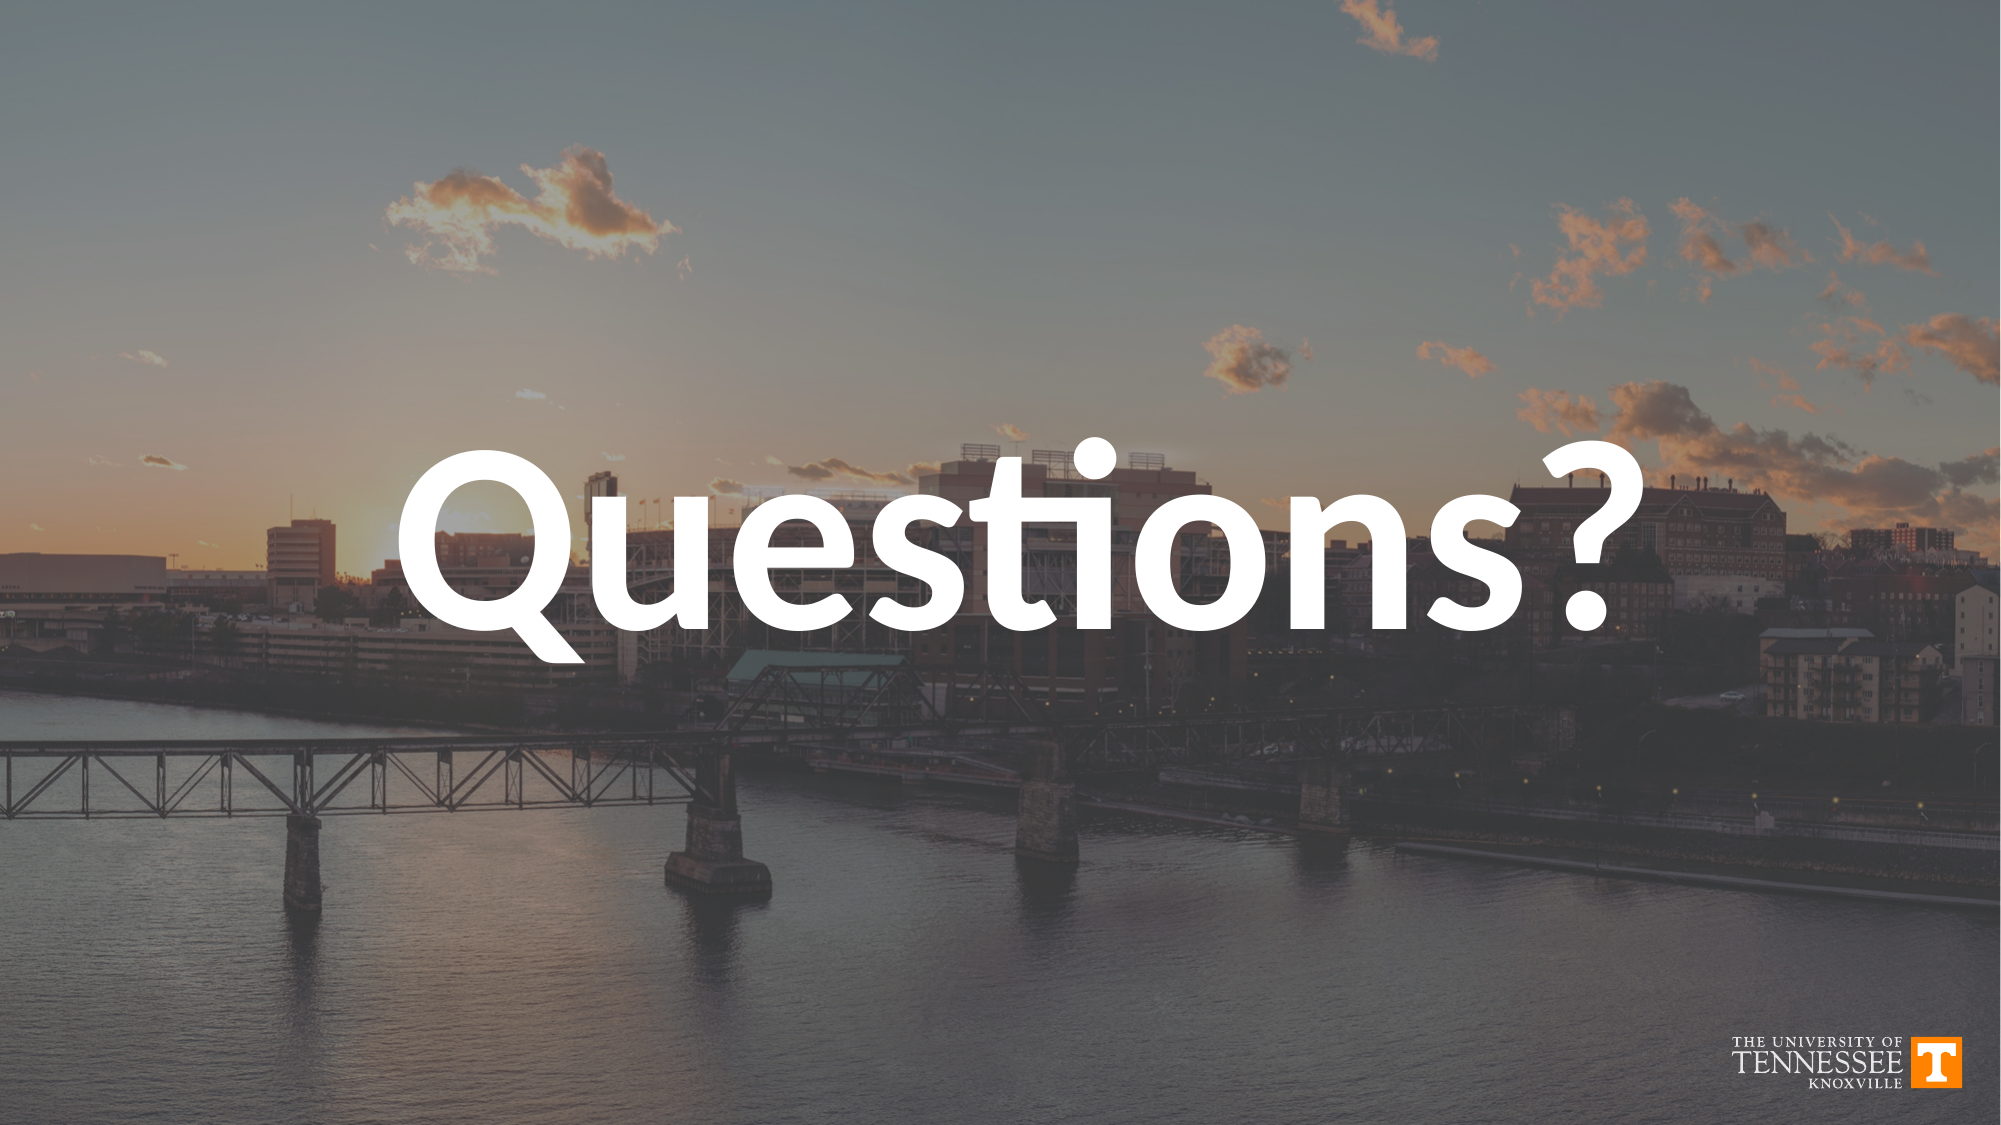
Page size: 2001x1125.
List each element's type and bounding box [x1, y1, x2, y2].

picture [0, 0, 2001, 1125]
text_box [1731, 1036, 1963, 1089]
